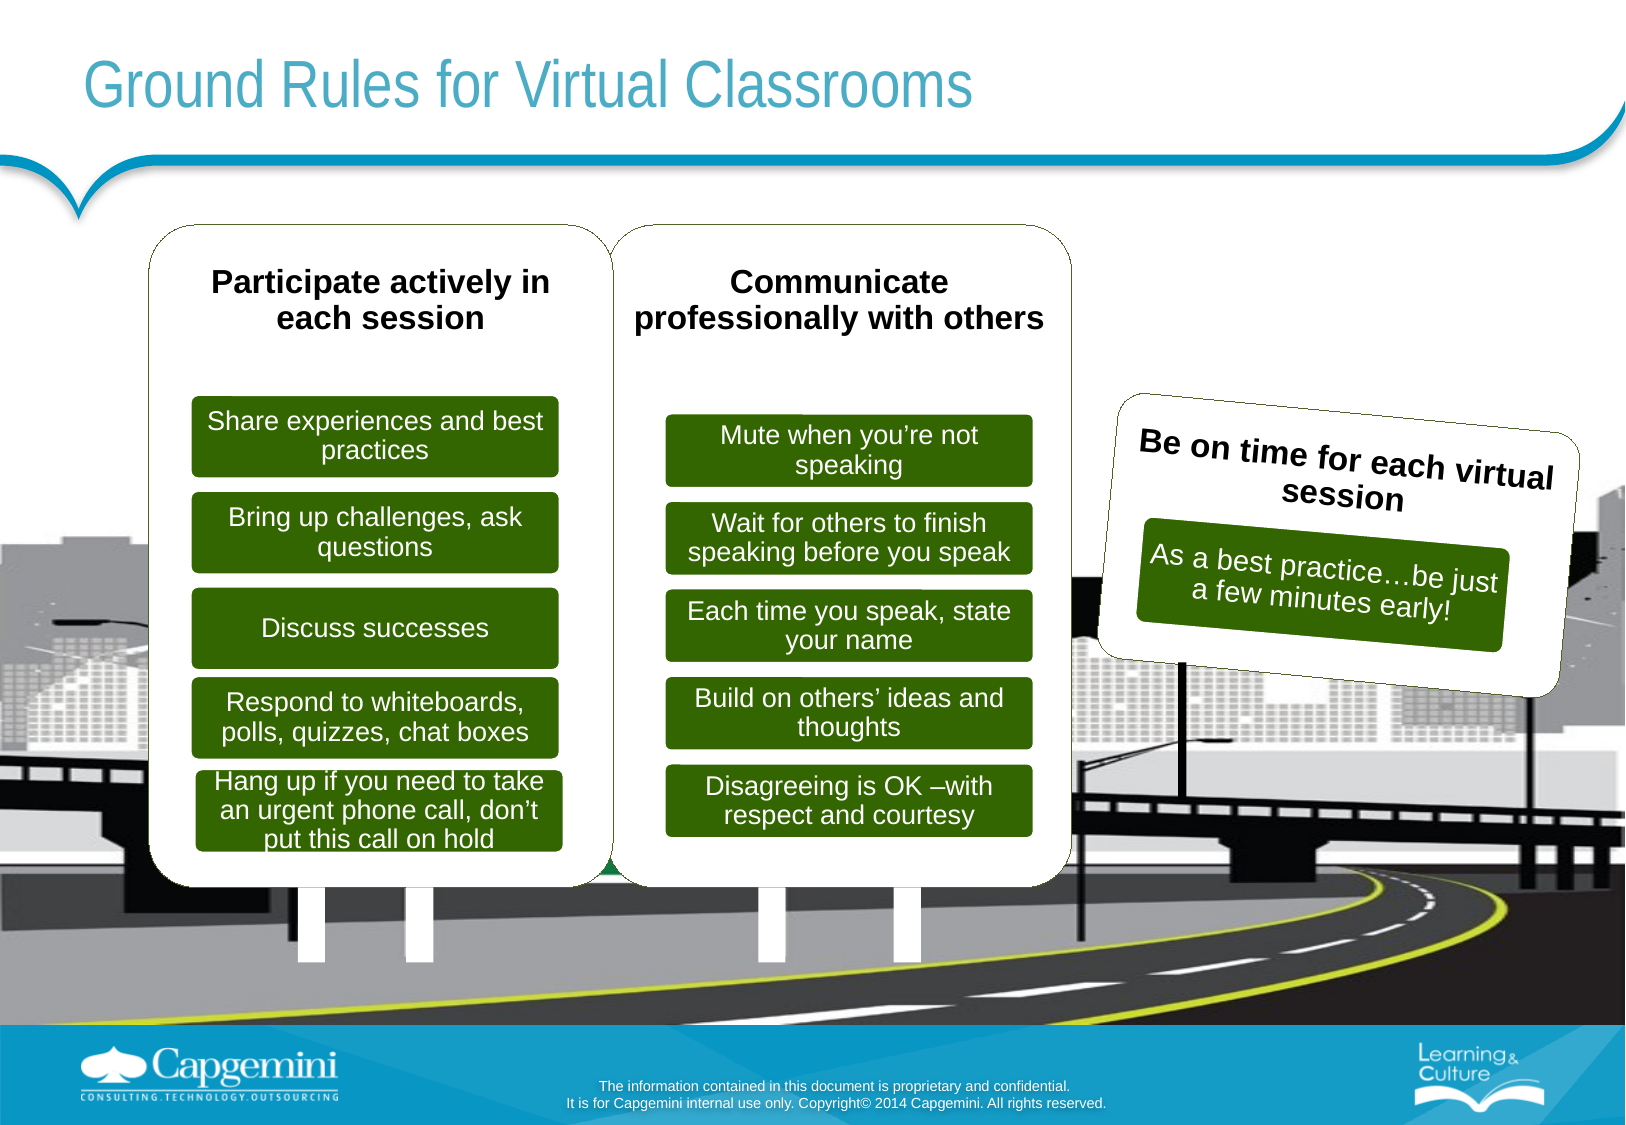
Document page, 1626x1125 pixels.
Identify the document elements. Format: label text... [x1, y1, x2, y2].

title Ground Rules for Virtual Classrooms [83, 0, 1546, 161]
picture [0, 237, 1625, 1125]
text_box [108, 224, 1572, 888]
